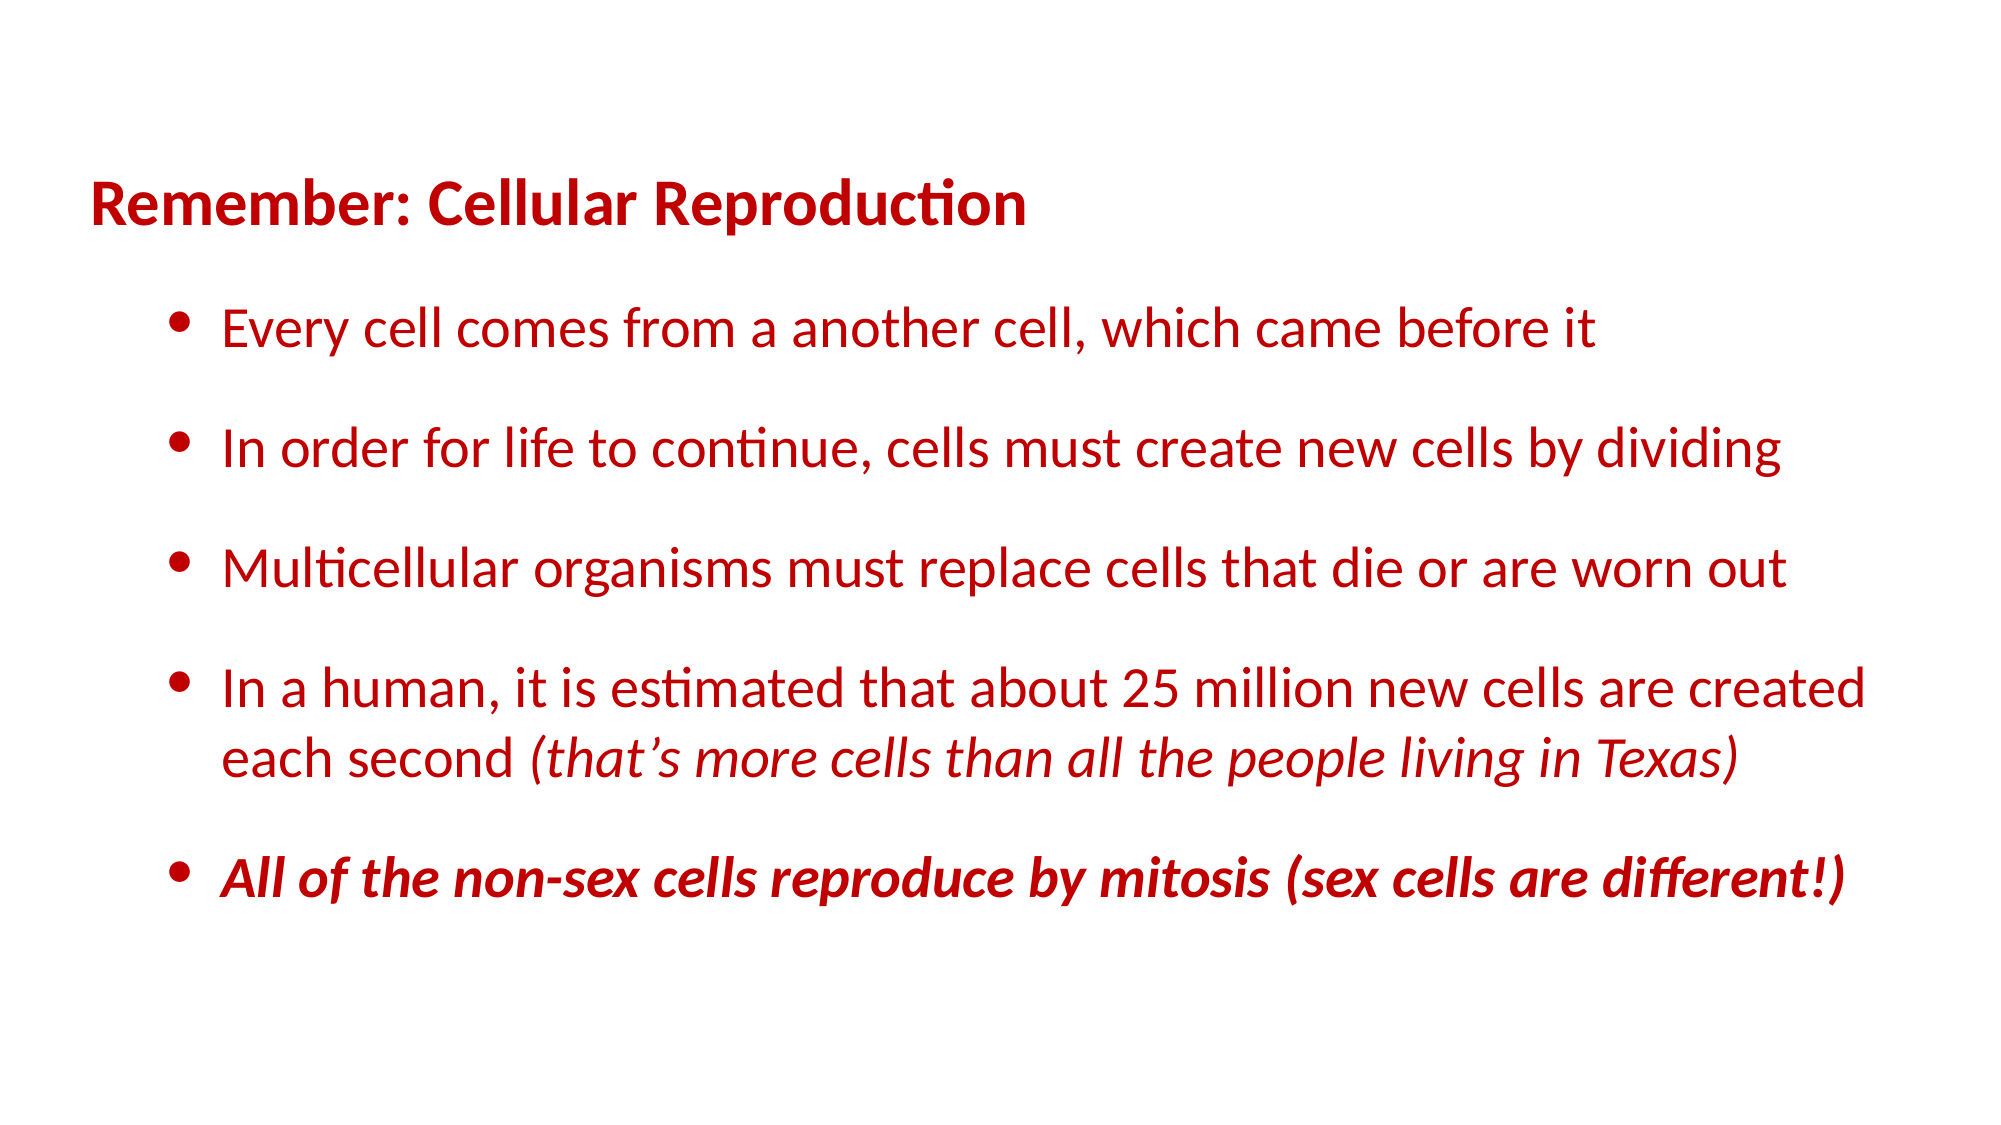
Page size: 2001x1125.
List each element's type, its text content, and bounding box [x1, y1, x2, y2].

text_box Remember: Cellular Reproduction Every cell comes from a another cell, which came before it In order for life to continue, cells must create new cells by dividing Multicellular organisms must replace cells that die or are worn out In a human, it is estimated that about 25 million new cells are created each second (that’s more cells than all the people living in Texas) All of the non-sex cells reproduce by mitosis (sex cells are different!) [75, 151, 1897, 1089]
